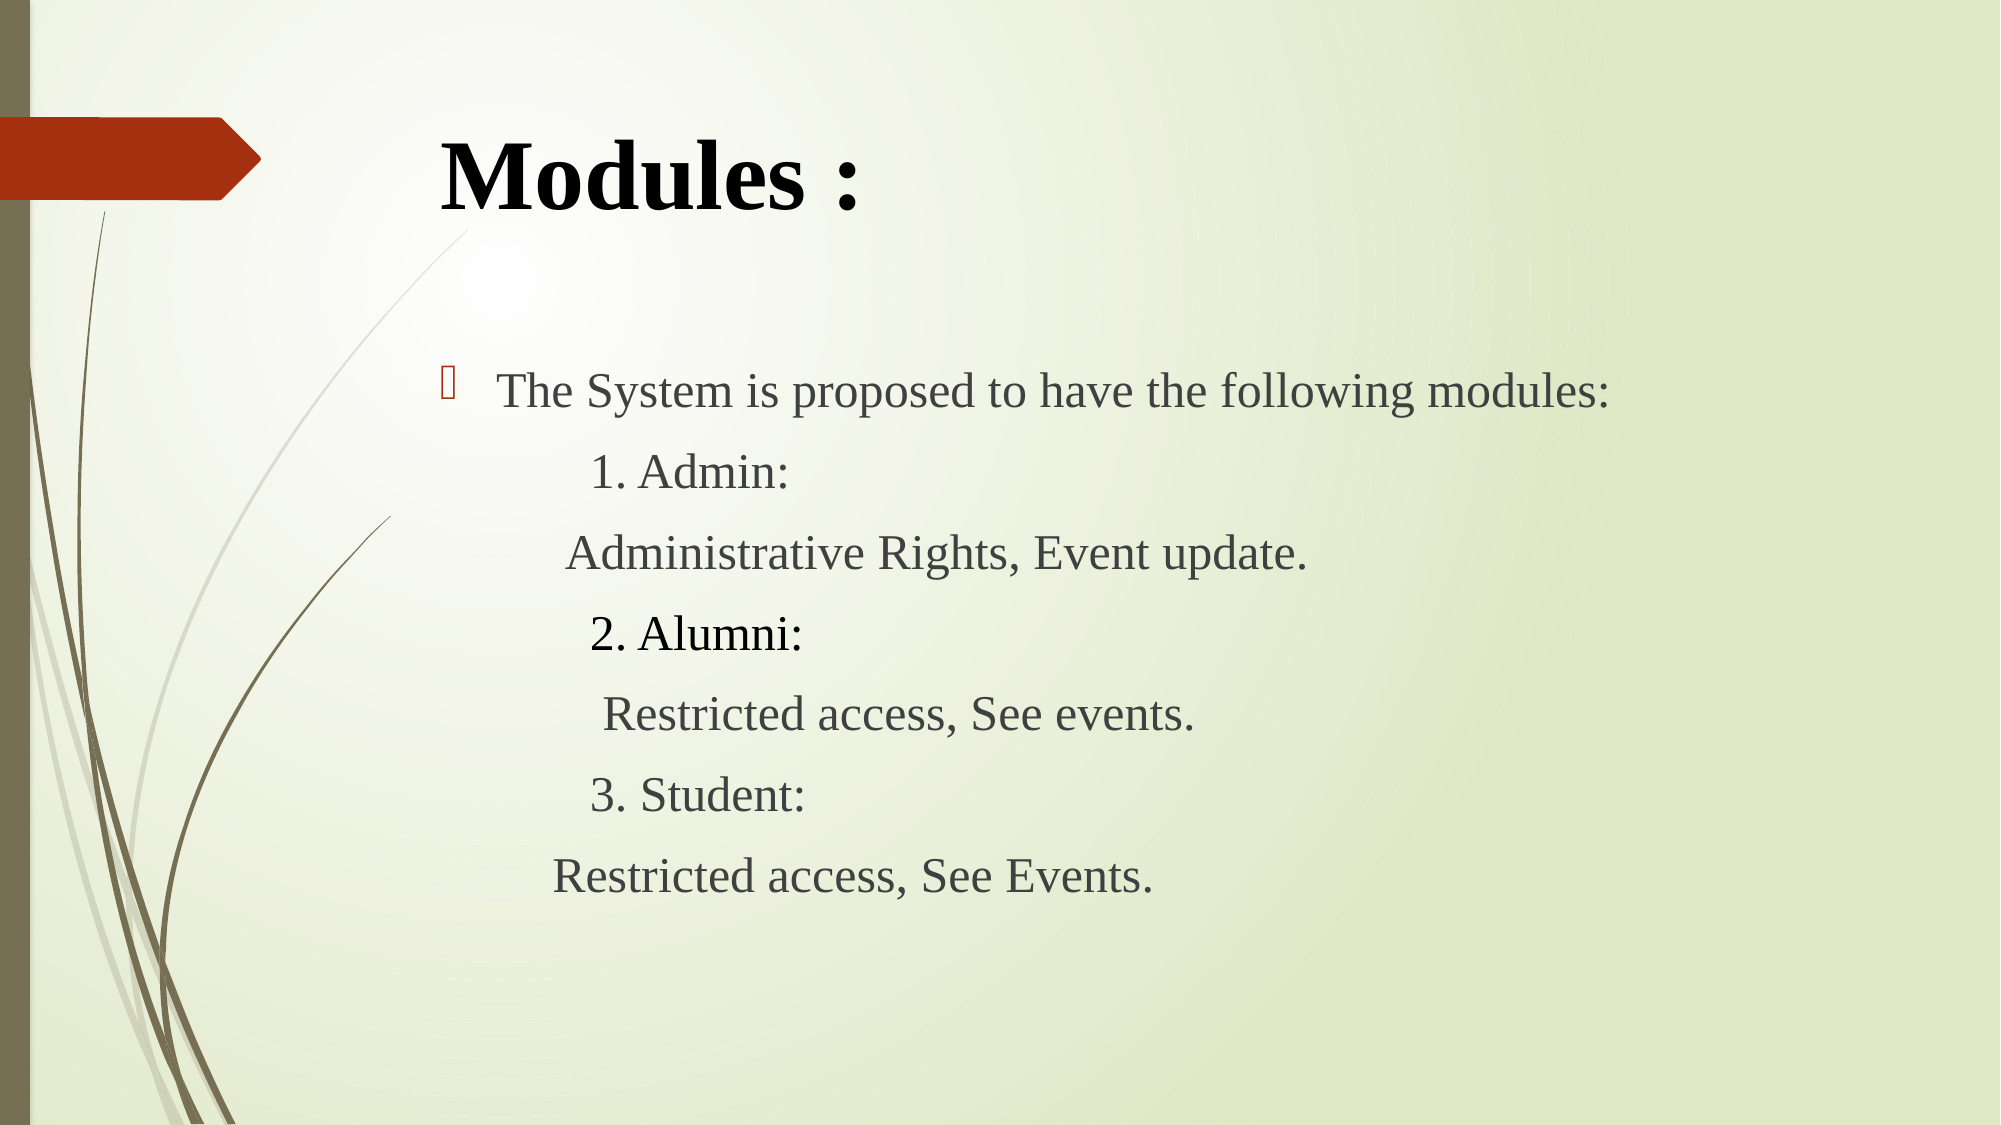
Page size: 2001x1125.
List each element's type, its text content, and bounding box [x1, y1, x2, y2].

list The System is proposed to have the following modules: 1. Admin: Administrative Rights, Event update. 2. Alumni: Restricted access, See events. 3. Student: Restricted access, See Events. [424, 350, 1888, 970]
title Modules : [425, 102, 1888, 313]
